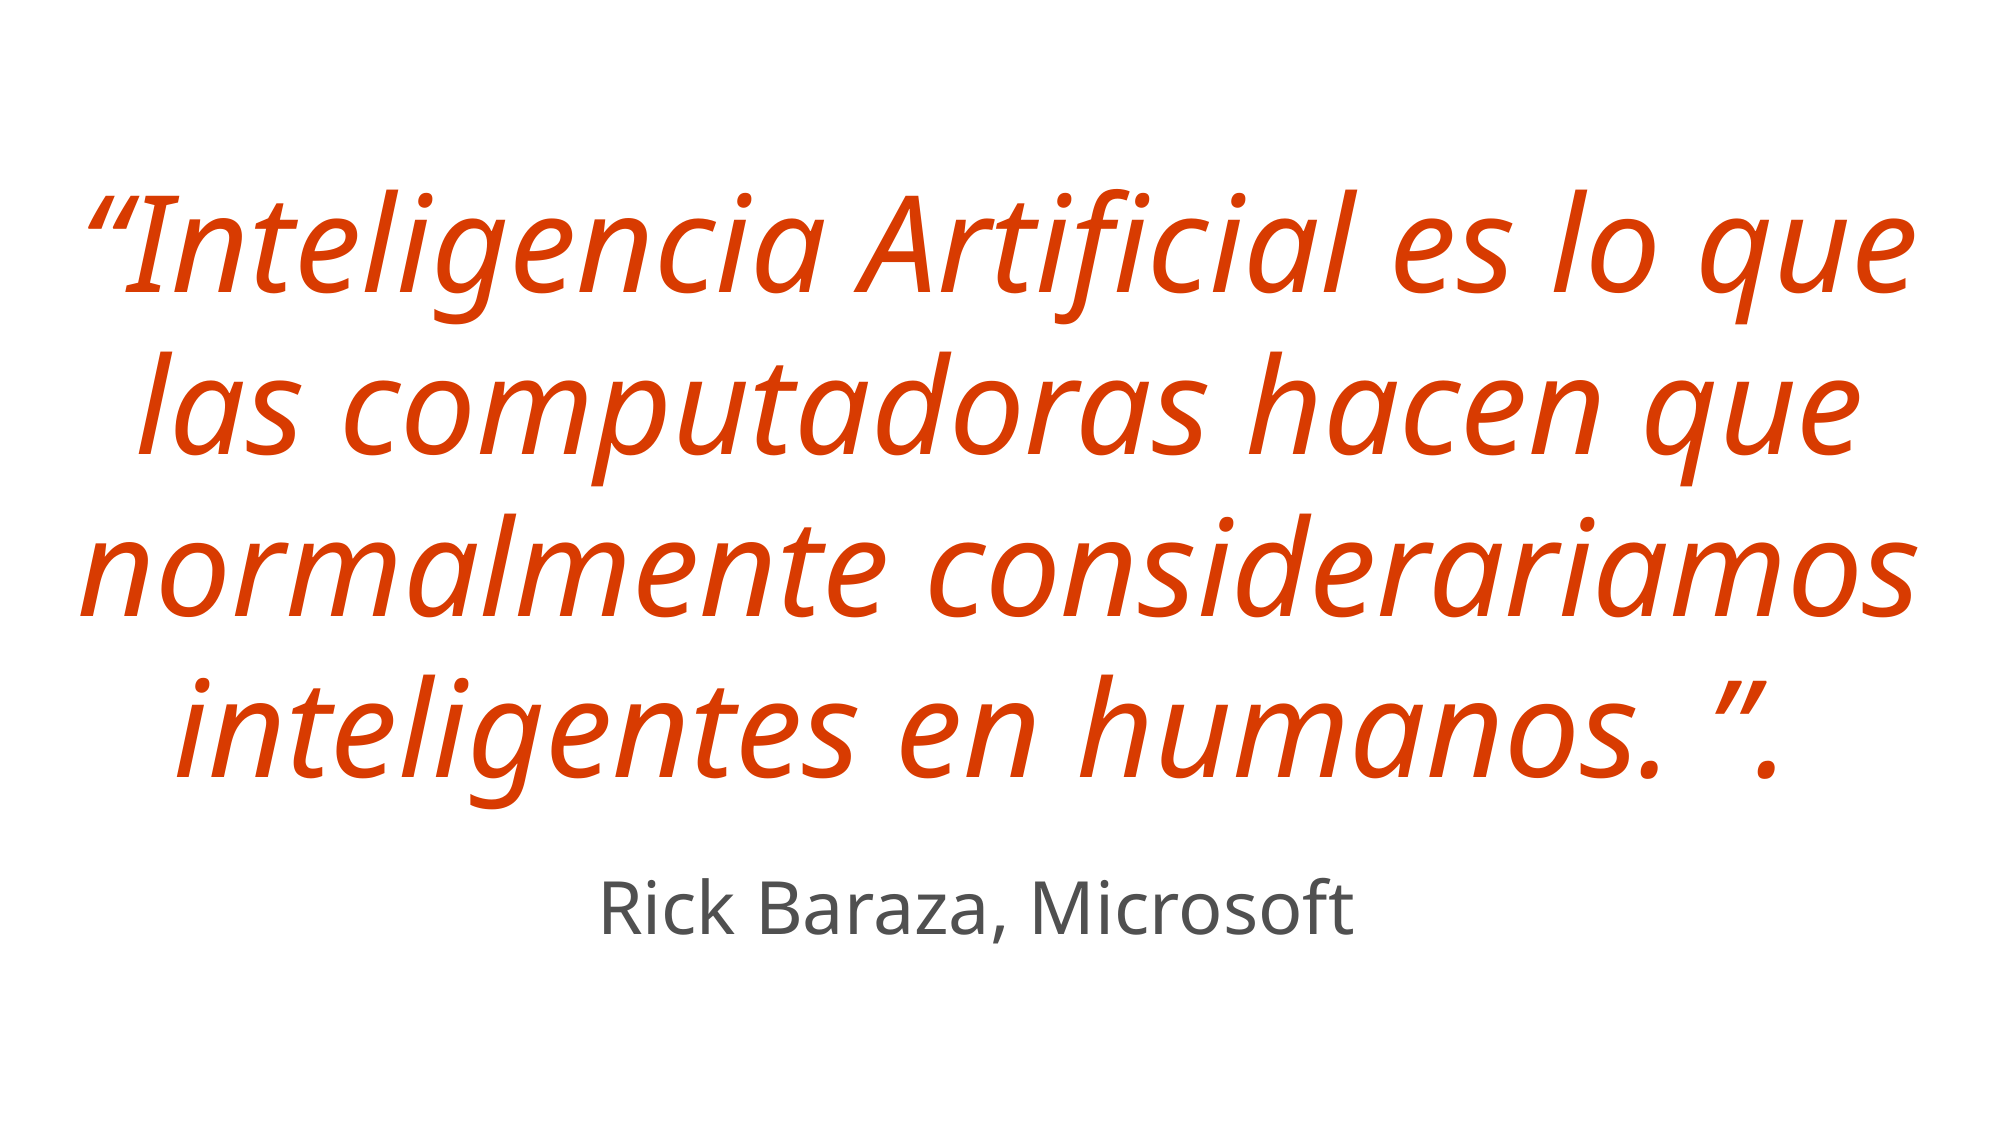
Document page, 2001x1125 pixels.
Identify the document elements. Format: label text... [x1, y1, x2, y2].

text_box “Inteligencia Artificial es lo que las computadoras hacen que normalmente considerariamos inteligentes en humanos. ”. [58, 150, 1941, 974]
text_box Rick Baraza, Microsoft [573, 856, 1613, 966]
